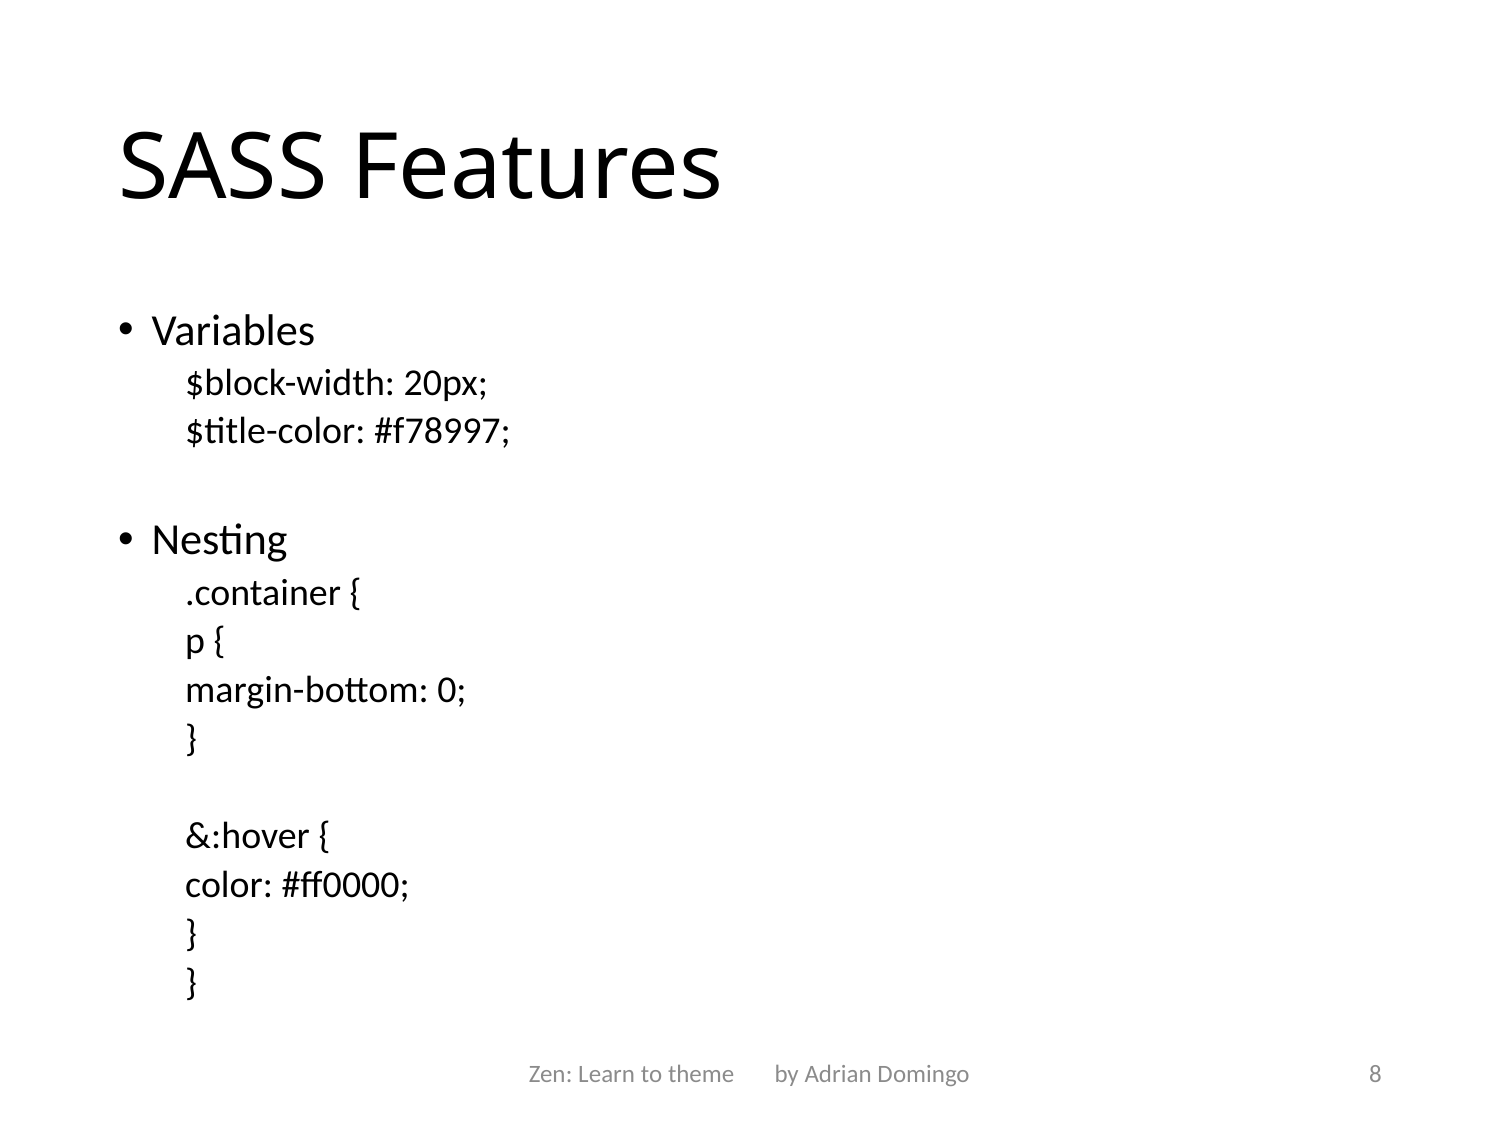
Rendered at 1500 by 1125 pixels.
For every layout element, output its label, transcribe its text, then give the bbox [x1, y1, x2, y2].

footer Zen: Learn to theme by Adrian Domingo [496, 1042, 1004, 1103]
slide_number 8 [1059, 1042, 1397, 1103]
list Variables $block-width: 20px; $title-color: #f78997; Nesting .container { p { margin-bottom: 0; } &:hover { color: #ff0000; } } [103, 299, 1397, 1014]
title SASS Features [103, 59, 1397, 278]
